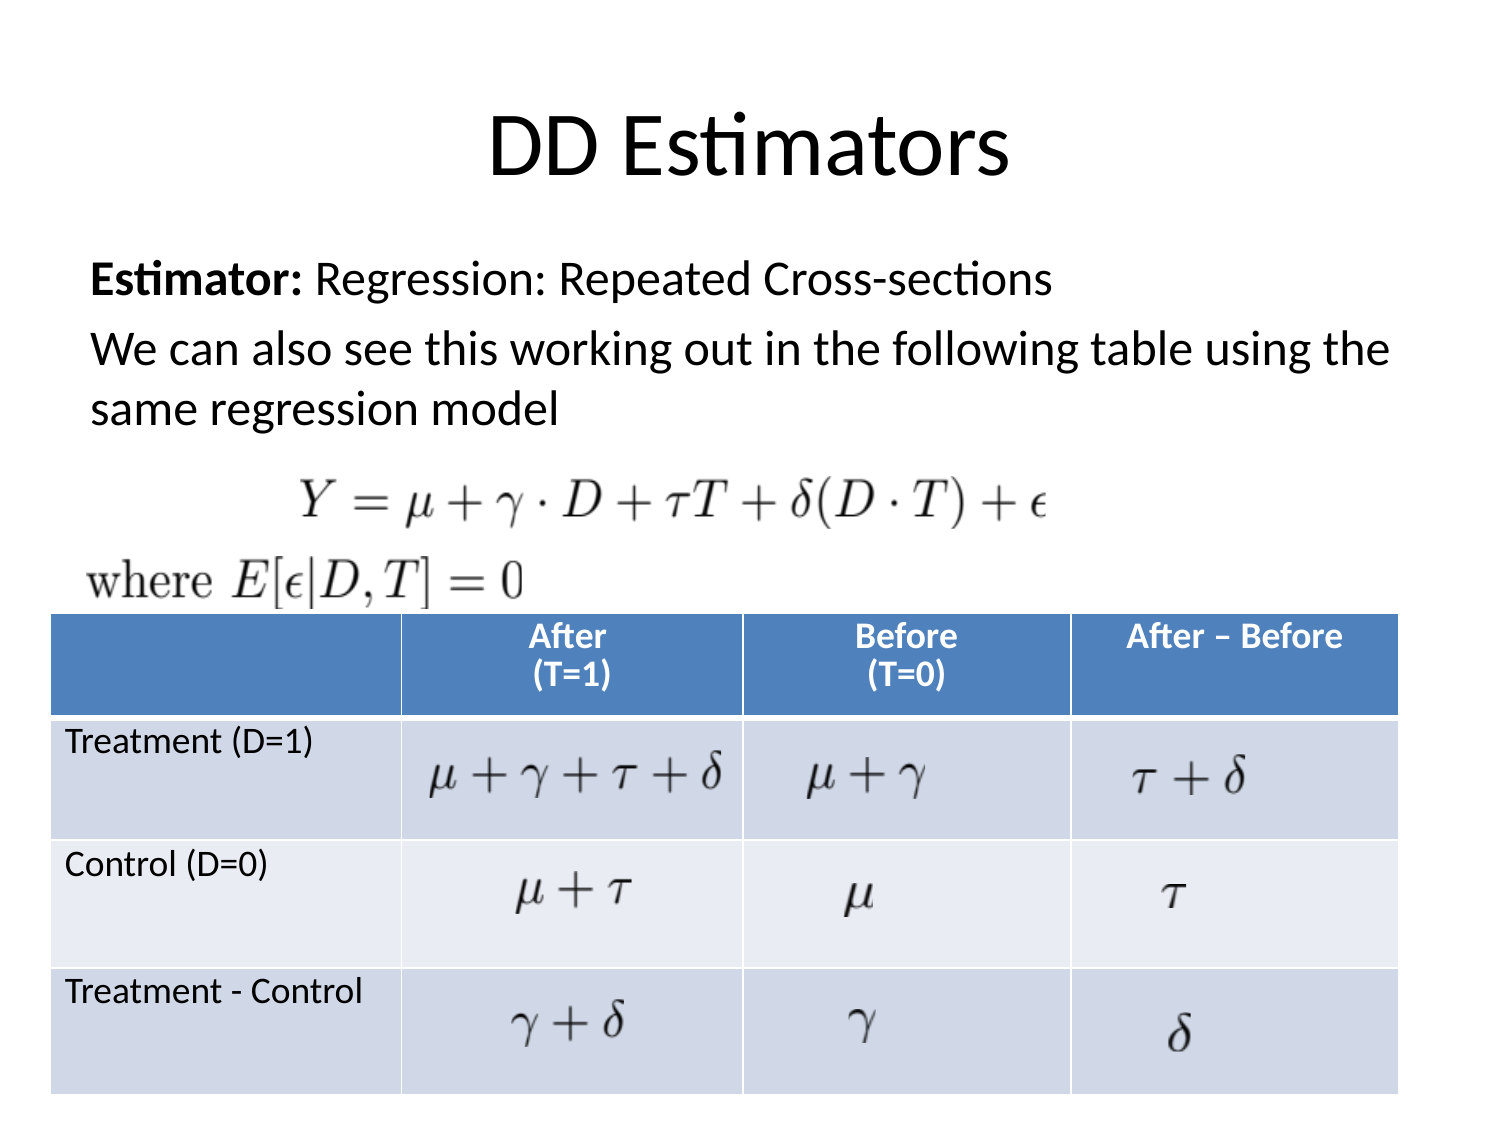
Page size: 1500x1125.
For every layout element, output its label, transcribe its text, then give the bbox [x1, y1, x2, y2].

title DD Estimators [75, 45, 1425, 233]
table_cell [1072, 721, 1398, 839]
picture [514, 871, 632, 914]
table_header After – Before [1072, 614, 1398, 715]
table_cell [744, 721, 1070, 839]
table_cell [744, 841, 1070, 967]
table_header Before (T=0) [744, 614, 1070, 715]
picture [848, 1009, 876, 1044]
table_cell [402, 969, 742, 1094]
table_cell [402, 841, 742, 967]
table_cell [402, 721, 742, 839]
picture [1160, 884, 1187, 908]
picture [1167, 1011, 1191, 1052]
picture [806, 756, 926, 799]
table_header [51, 614, 401, 715]
list Estimator: Regression: Repeated Cross-sections We can also see this working out in the following table using the same regression model [75, 237, 1425, 981]
picture [843, 883, 873, 917]
table_cell Treatment - Control [51, 969, 401, 1094]
picture [299, 476, 1046, 529]
picture [85, 556, 522, 610]
table_cell [744, 969, 1070, 1094]
picture [511, 998, 625, 1047]
table_cell [1072, 969, 1398, 1094]
table_cell [1072, 841, 1398, 967]
picture [429, 749, 722, 798]
table_header After (T=1) [402, 614, 742, 715]
table_cell Control (D=0) [51, 841, 401, 967]
picture [1132, 752, 1246, 796]
table_cell Treatment (D=1) [51, 721, 401, 839]
